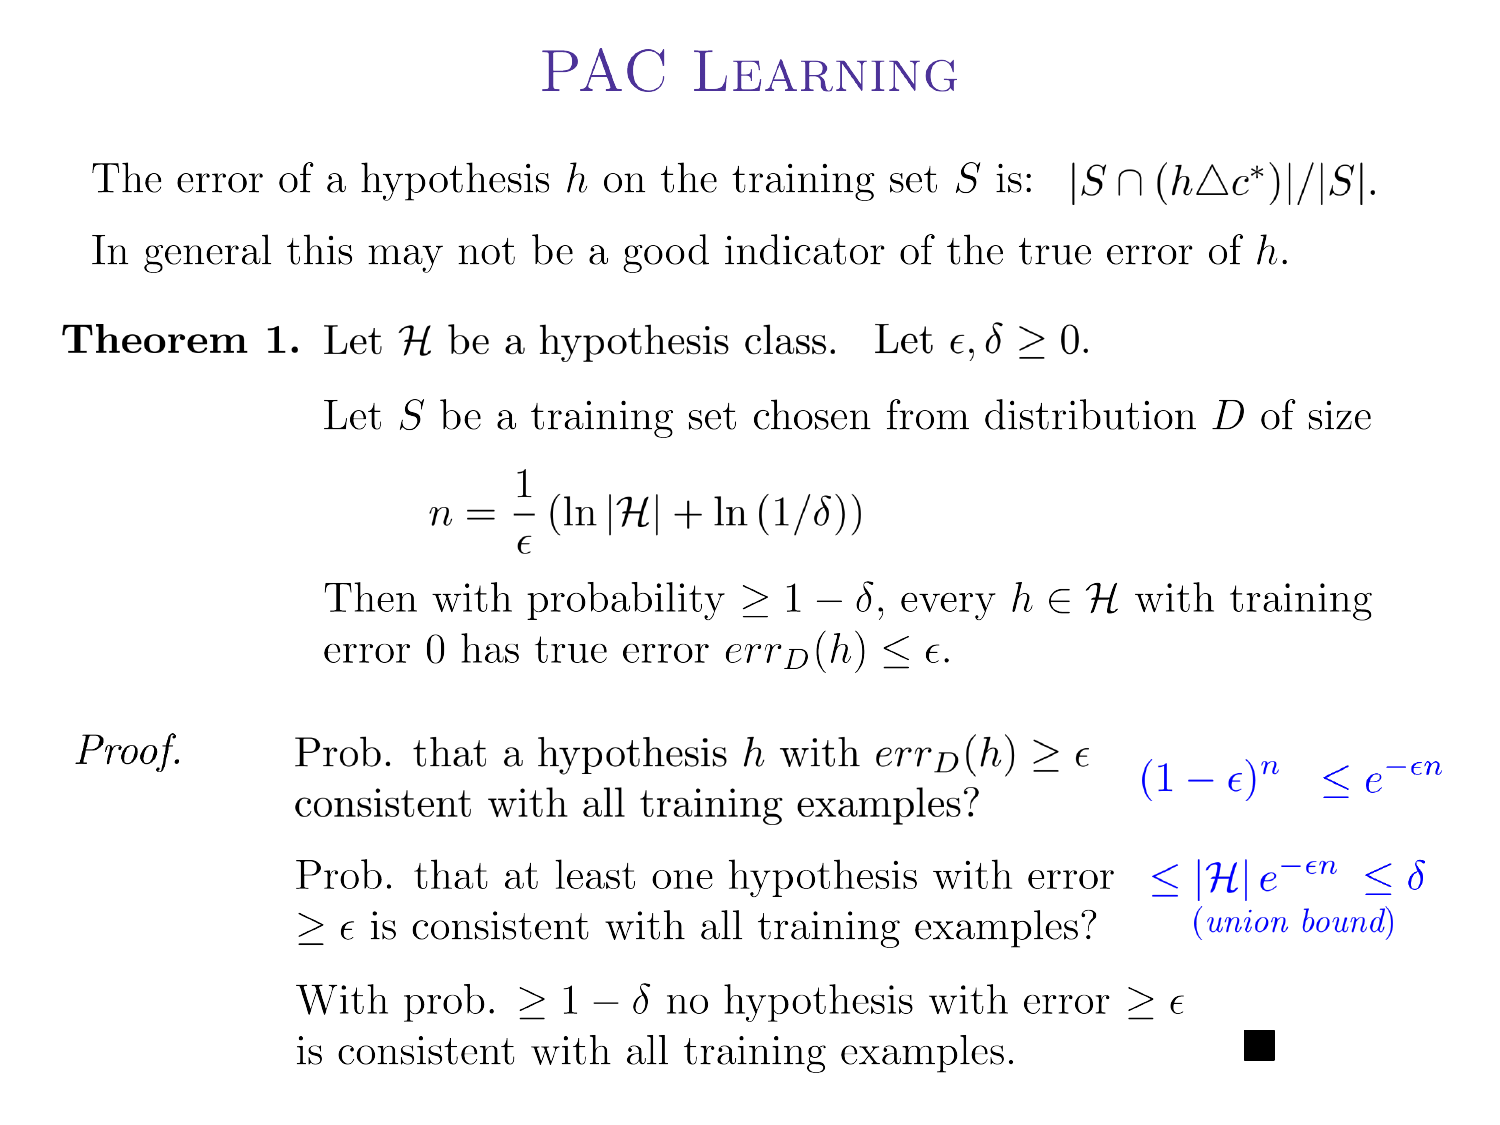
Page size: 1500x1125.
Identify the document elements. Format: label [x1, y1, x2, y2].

picture [295, 983, 1184, 1073]
picture [542, 47, 958, 92]
picture [91, 233, 1288, 273]
picture [324, 323, 835, 363]
picture [874, 321, 1088, 361]
picture [1141, 758, 1279, 802]
picture [1322, 761, 1442, 799]
picture [294, 734, 1090, 825]
picture [1365, 858, 1426, 896]
picture [428, 468, 861, 555]
picture [1152, 858, 1338, 901]
picture [1194, 905, 1393, 940]
text_box [1243, 1028, 1276, 1062]
picture [74, 733, 179, 772]
picture [324, 398, 1371, 438]
picture [296, 858, 1114, 948]
picture [324, 581, 1372, 673]
picture [62, 323, 298, 354]
picture [1072, 162, 1376, 205]
picture [91, 162, 1032, 202]
